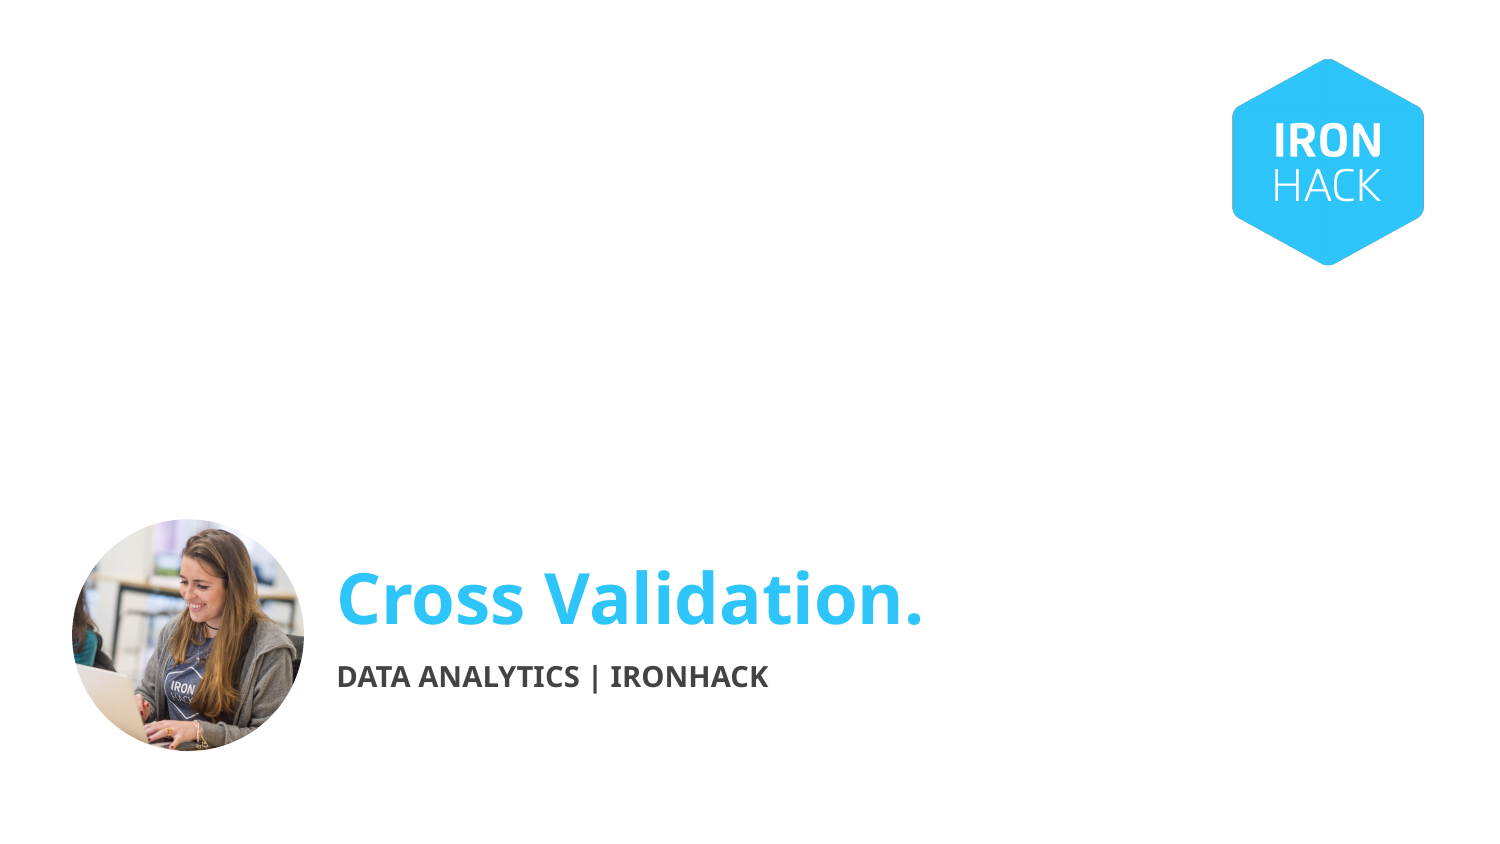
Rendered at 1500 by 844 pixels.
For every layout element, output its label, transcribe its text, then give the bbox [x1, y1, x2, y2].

title DATA ANALYTICS | IRONHACK [321, 643, 963, 709]
picture [1191, 25, 1465, 299]
picture [71, 519, 305, 752]
title Cross Validation. [321, 538, 1500, 633]
